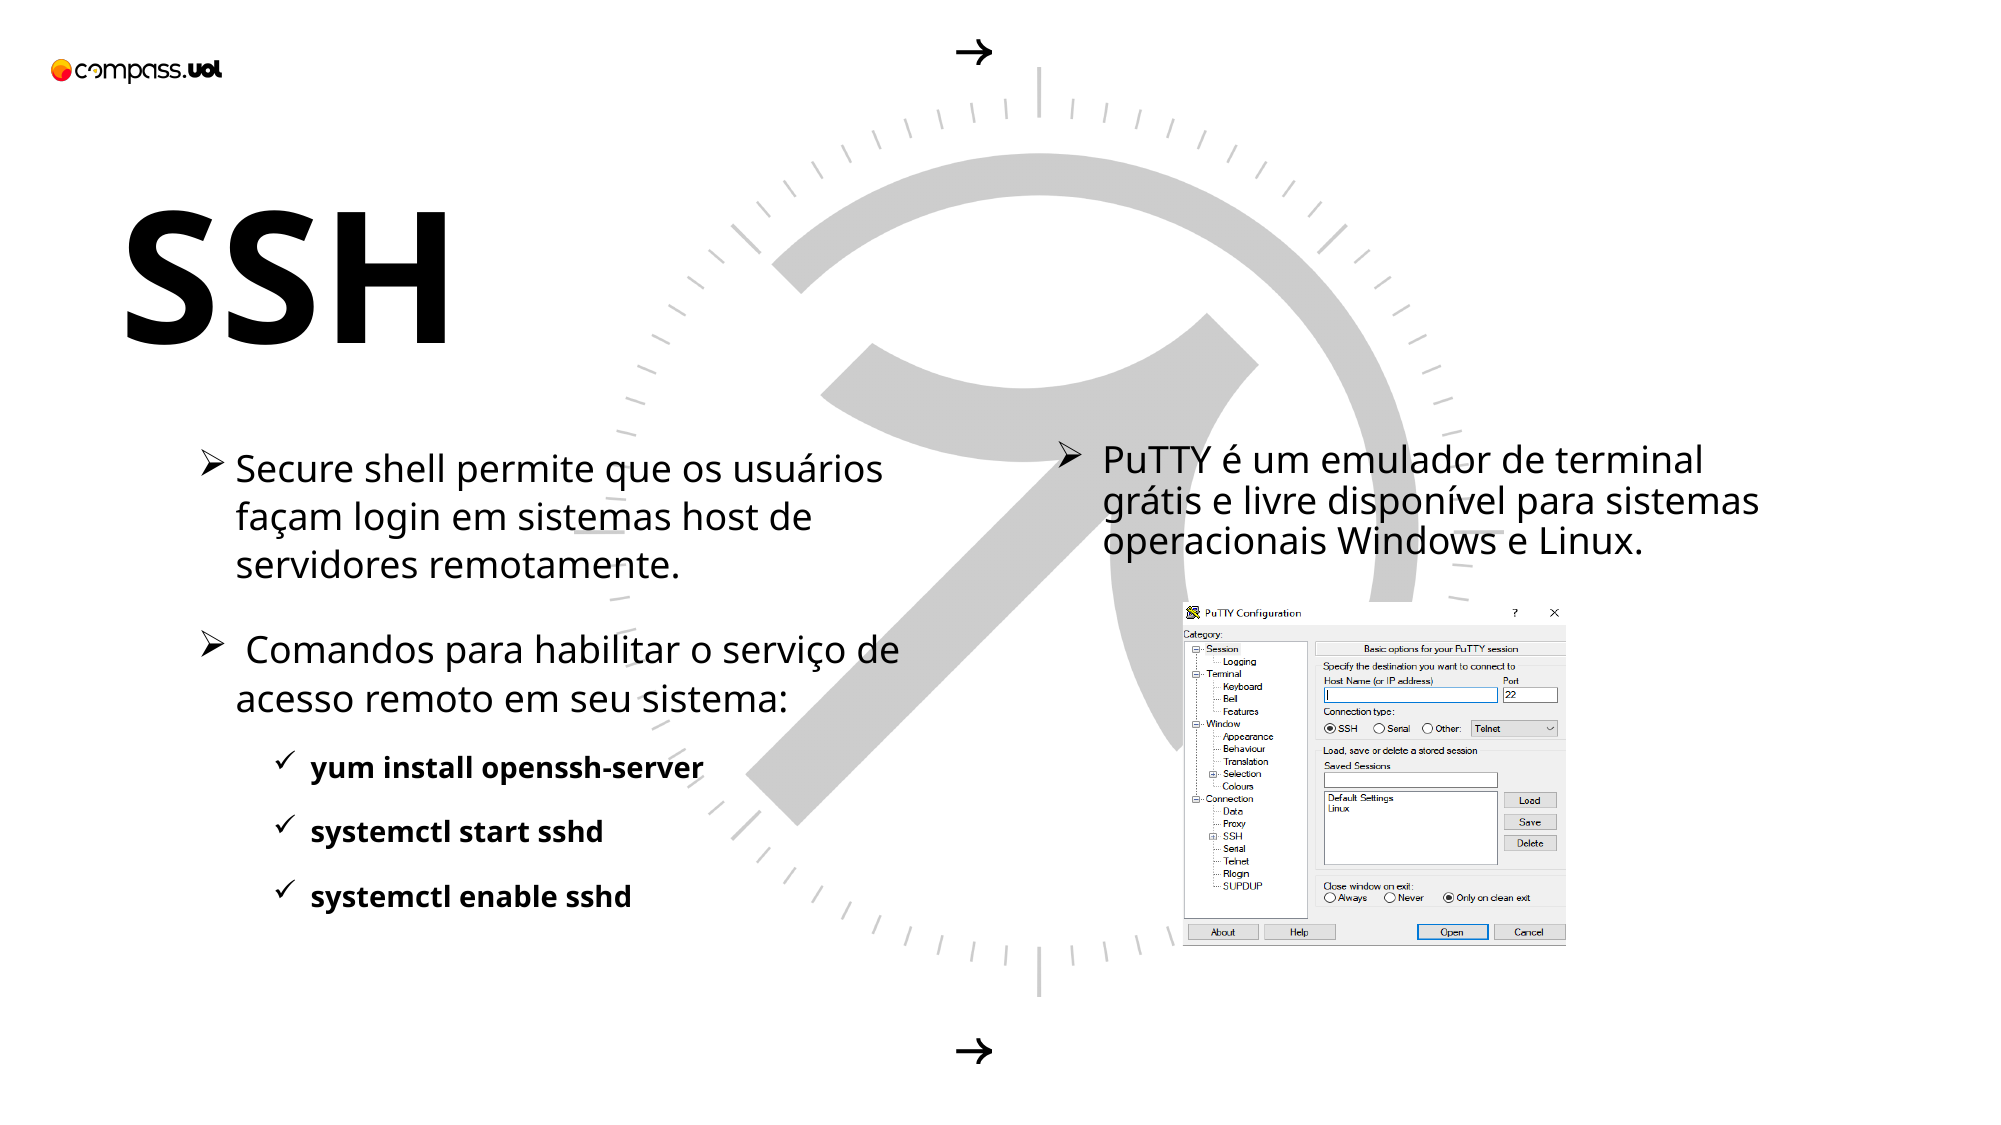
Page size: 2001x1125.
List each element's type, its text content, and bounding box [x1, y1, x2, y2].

picture [957, 1039, 992, 1064]
list SSH [105, 177, 1377, 434]
picture [574, 434, 1566, 997]
picture [51, 59, 222, 84]
text_box PuTTY é um emulador de terminal grátis e livre disponível para sistemas operacionais Windows e Linux. [1040, 434, 1817, 603]
picture [957, 40, 992, 65]
picture [574, 67, 1504, 434]
text_box Secure shell permite que os usuários façam login em sistemas host de servidores remotamente. Comandos para habilitar o serviço de acesso remoto em seu sistema: yum install openssh-server systemctl start sshd systemctl enable sshd [183, 434, 960, 946]
